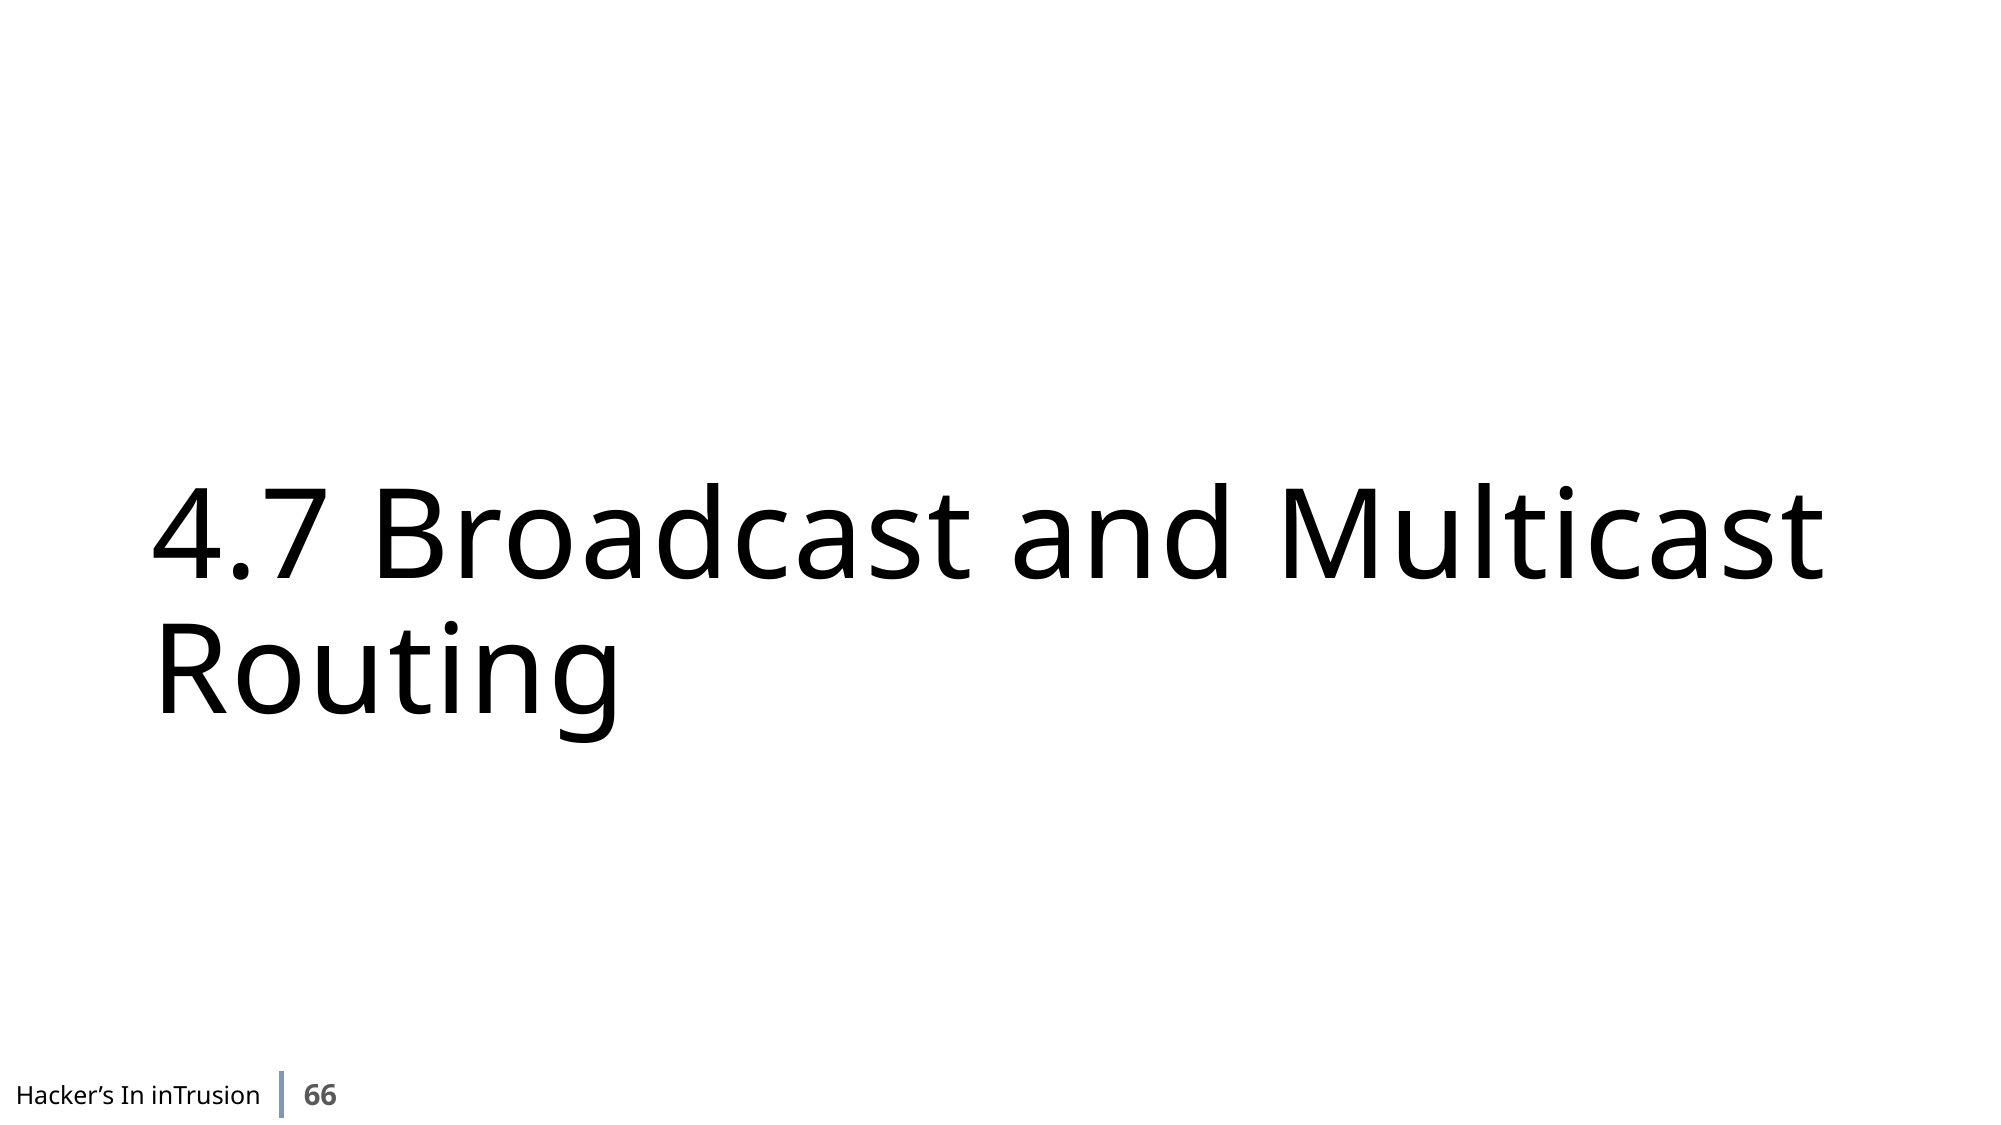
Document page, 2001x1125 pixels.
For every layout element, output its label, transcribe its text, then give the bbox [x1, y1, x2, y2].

title 4.7 Broadcast and Multicast Routing [136, 280, 1862, 749]
